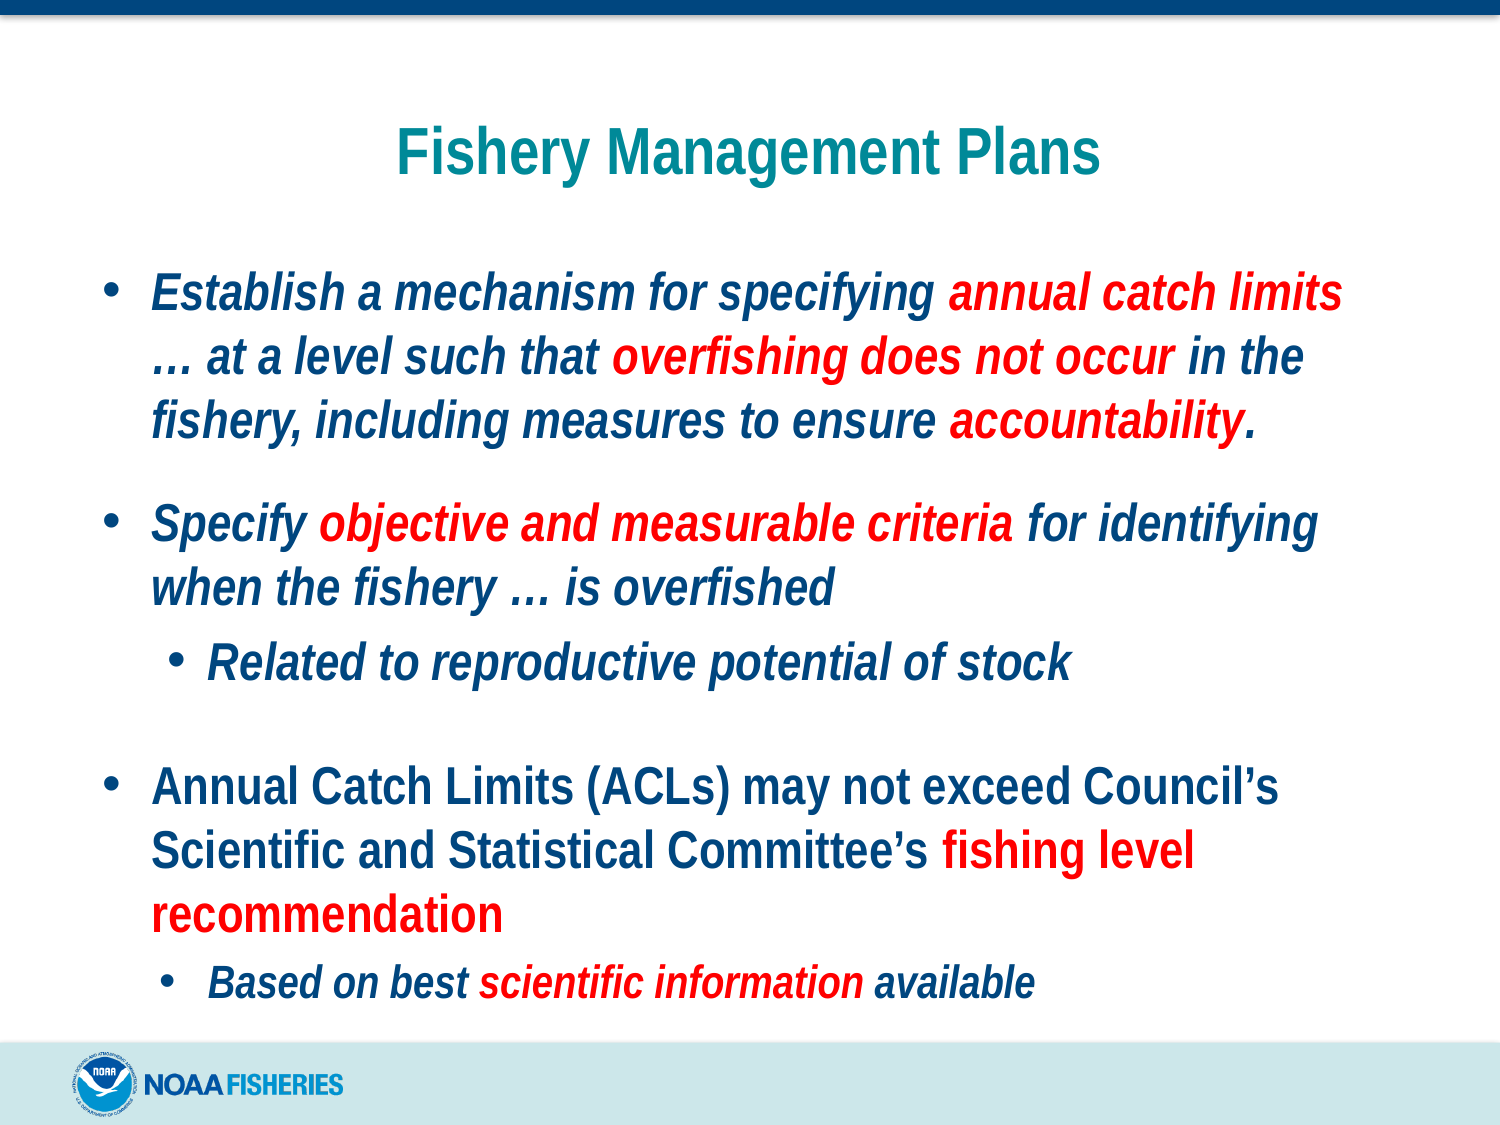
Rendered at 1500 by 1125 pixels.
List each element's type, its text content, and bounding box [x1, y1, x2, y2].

list Establish a mechanism for specifying annual catch limits … at a level such that overfishing does not occur in the fishery, including measures to ensure accountability. Specify objective and measurable criteria for identifying when the fishery … is overfished Related to reproductive potential of stock Annual Catch Limits (ACLs) may not exceed Council’s Scientific and Statistical Committee’s fishing level recommendation Based on best scientific information available [87, 249, 1363, 1063]
picture [335, 1078, 343, 1085]
picture [72, 1052, 343, 1117]
title Fishery Management Plans [0, 99, 1500, 175]
